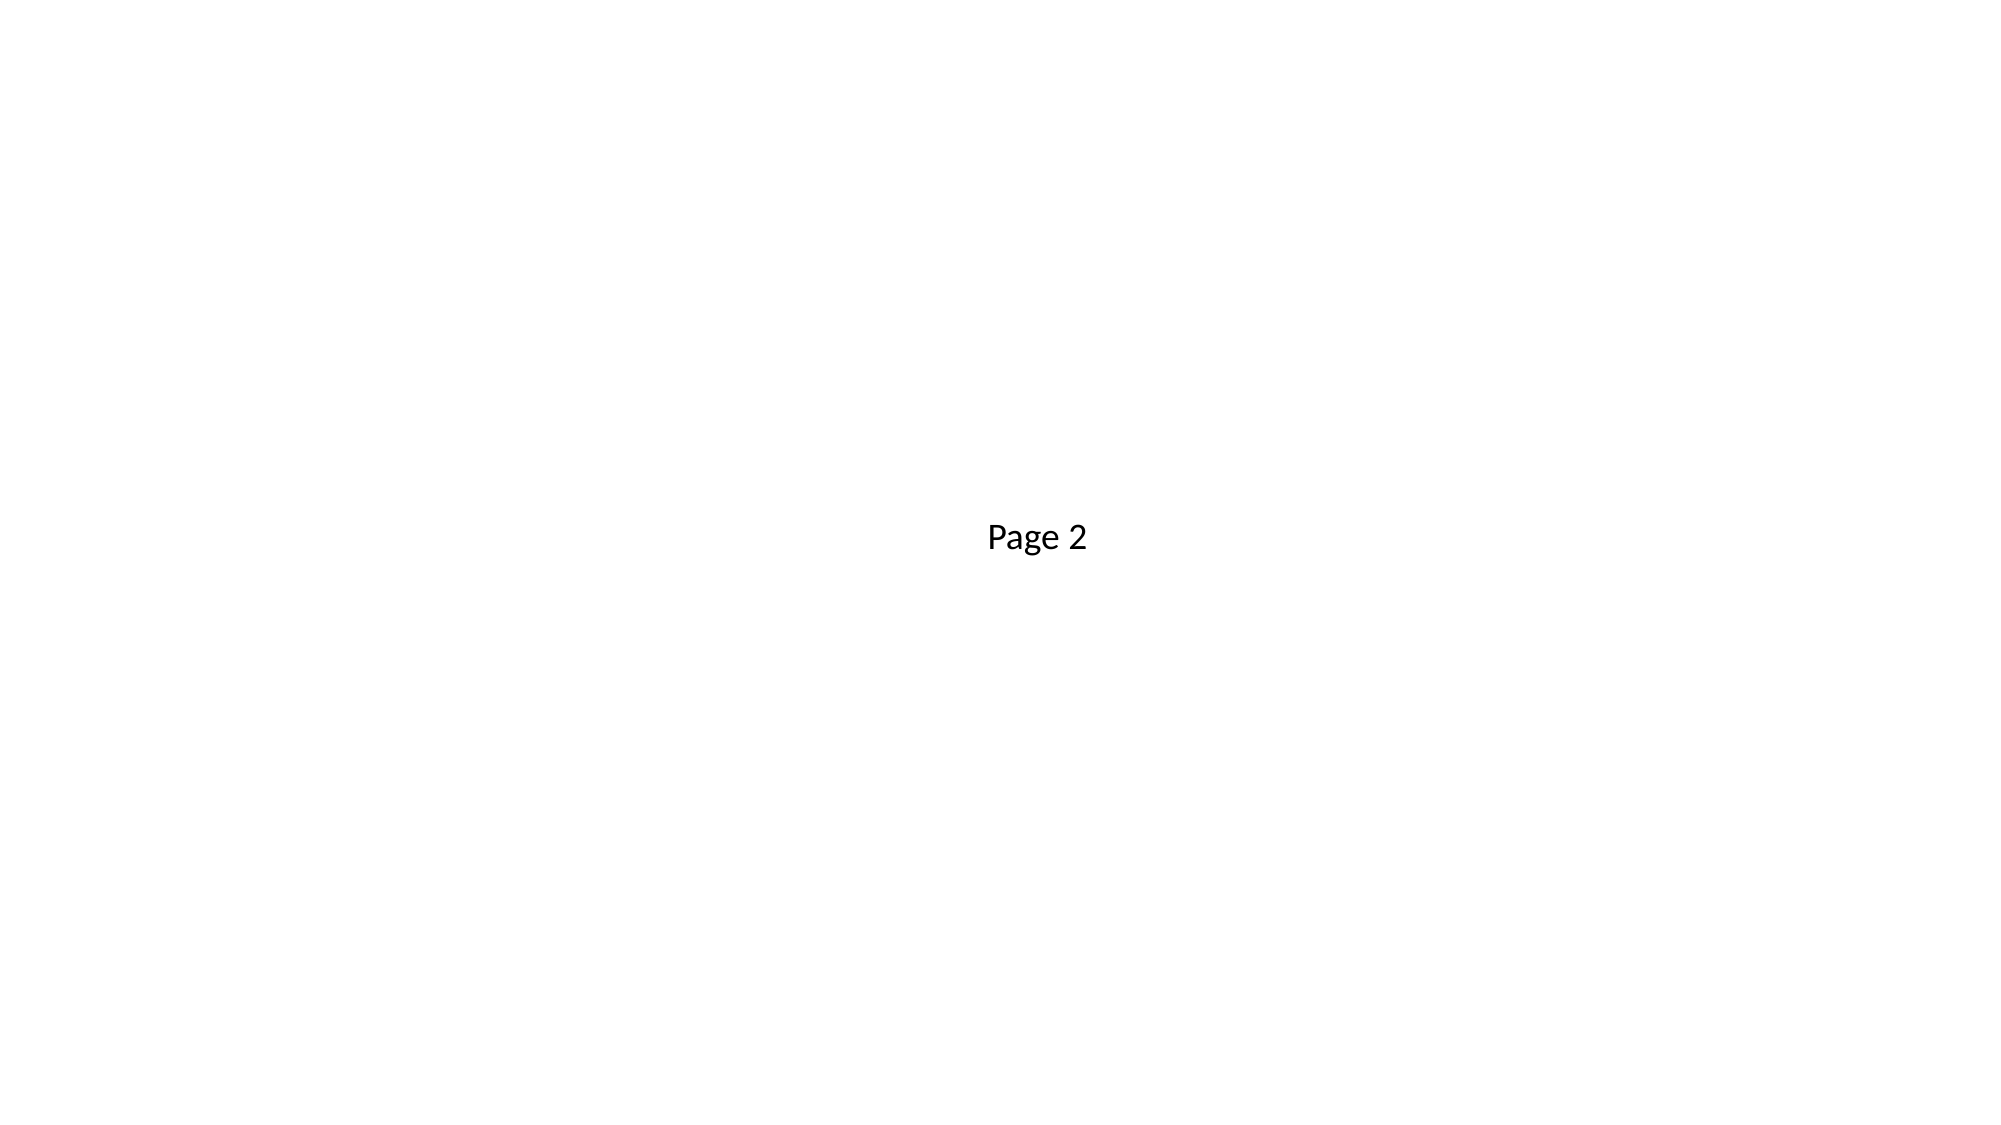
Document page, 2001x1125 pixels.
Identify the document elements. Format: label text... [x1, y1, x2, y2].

text_box Page 2 [972, 504, 1103, 565]
